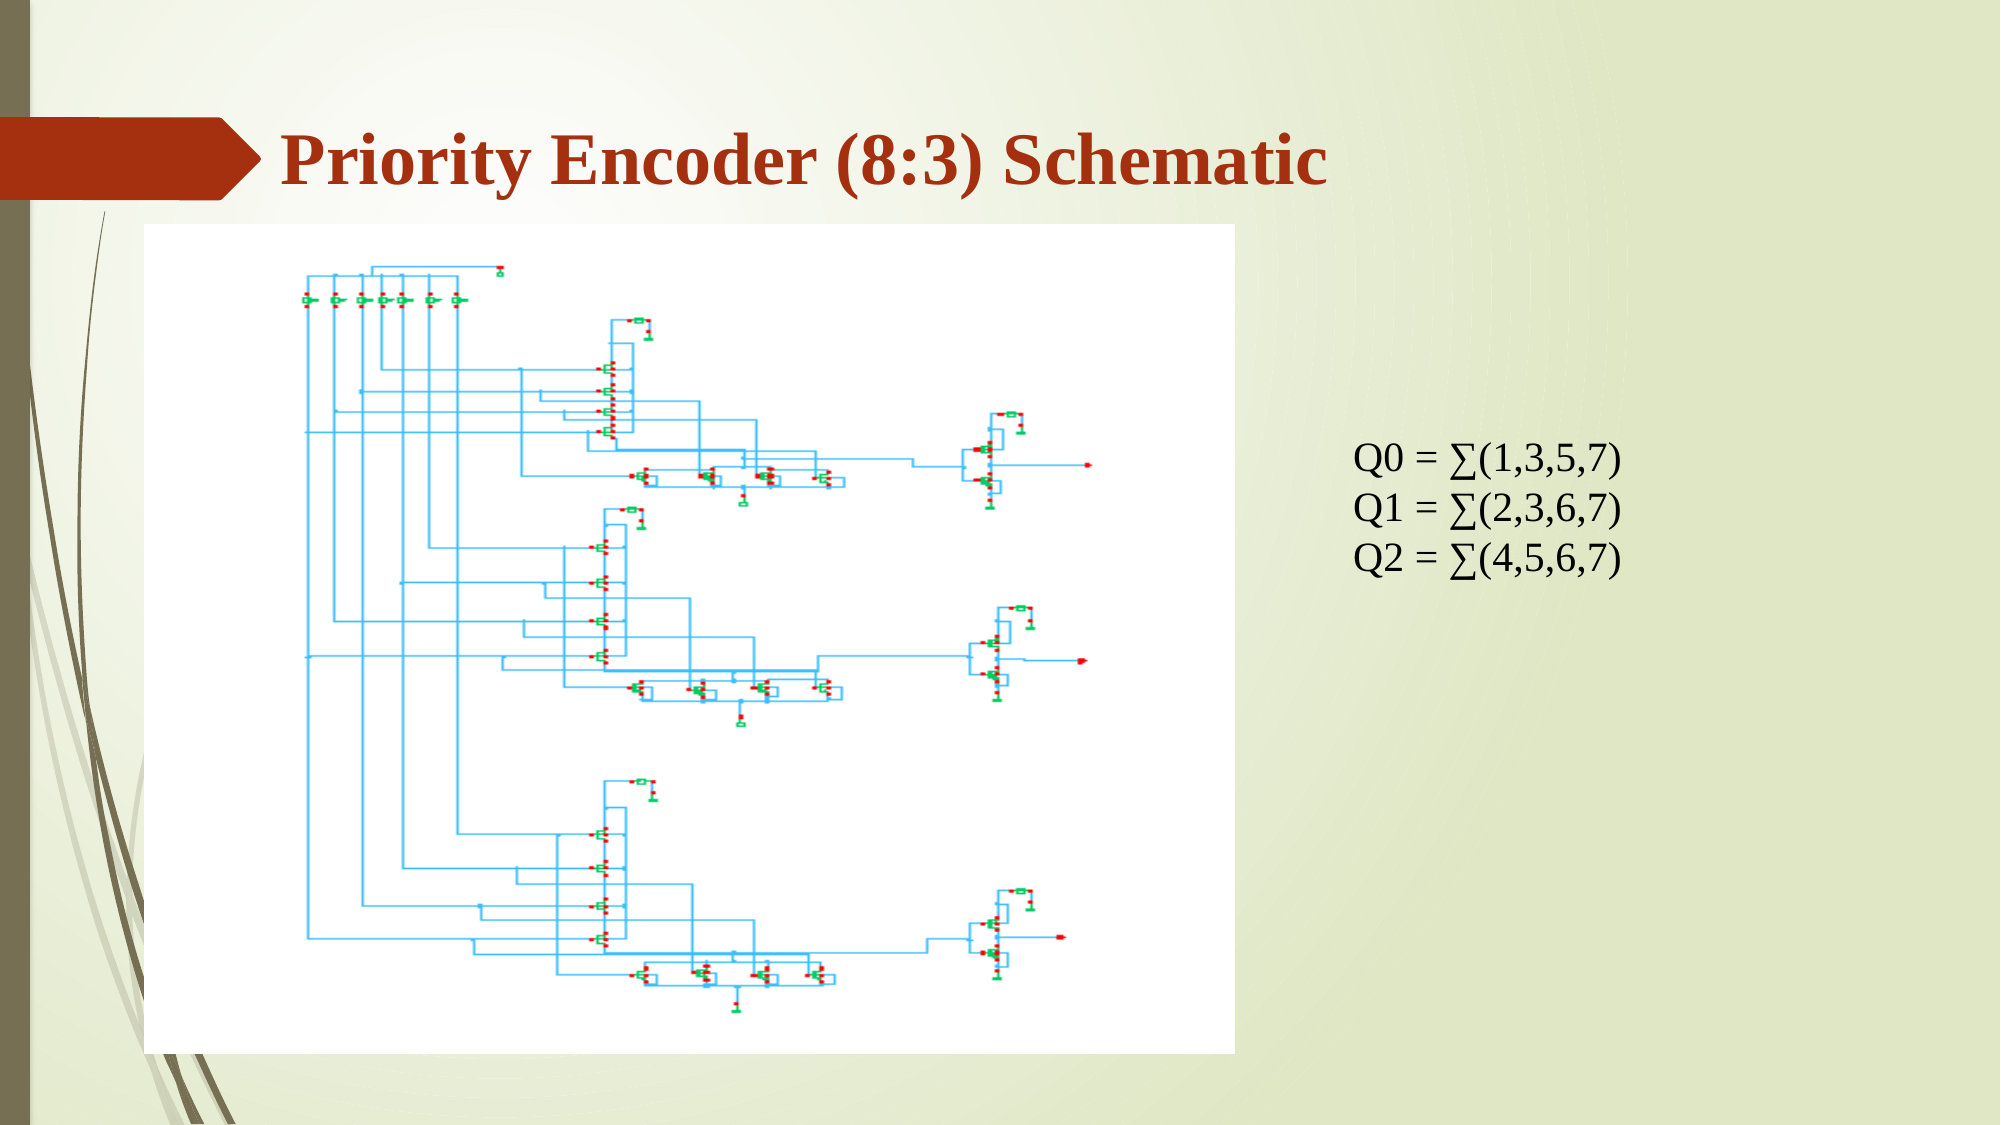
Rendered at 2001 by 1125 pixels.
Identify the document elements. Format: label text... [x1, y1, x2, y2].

picture [143, 223, 1236, 1055]
title Priority Encoder (8:3) Schematic [265, 102, 1888, 208]
text_box Q0 = ∑(1,3,5,7) Q1 = ∑(2,3,6,7) Q2 = ∑(4,5,6,7) [1338, 422, 1645, 688]
